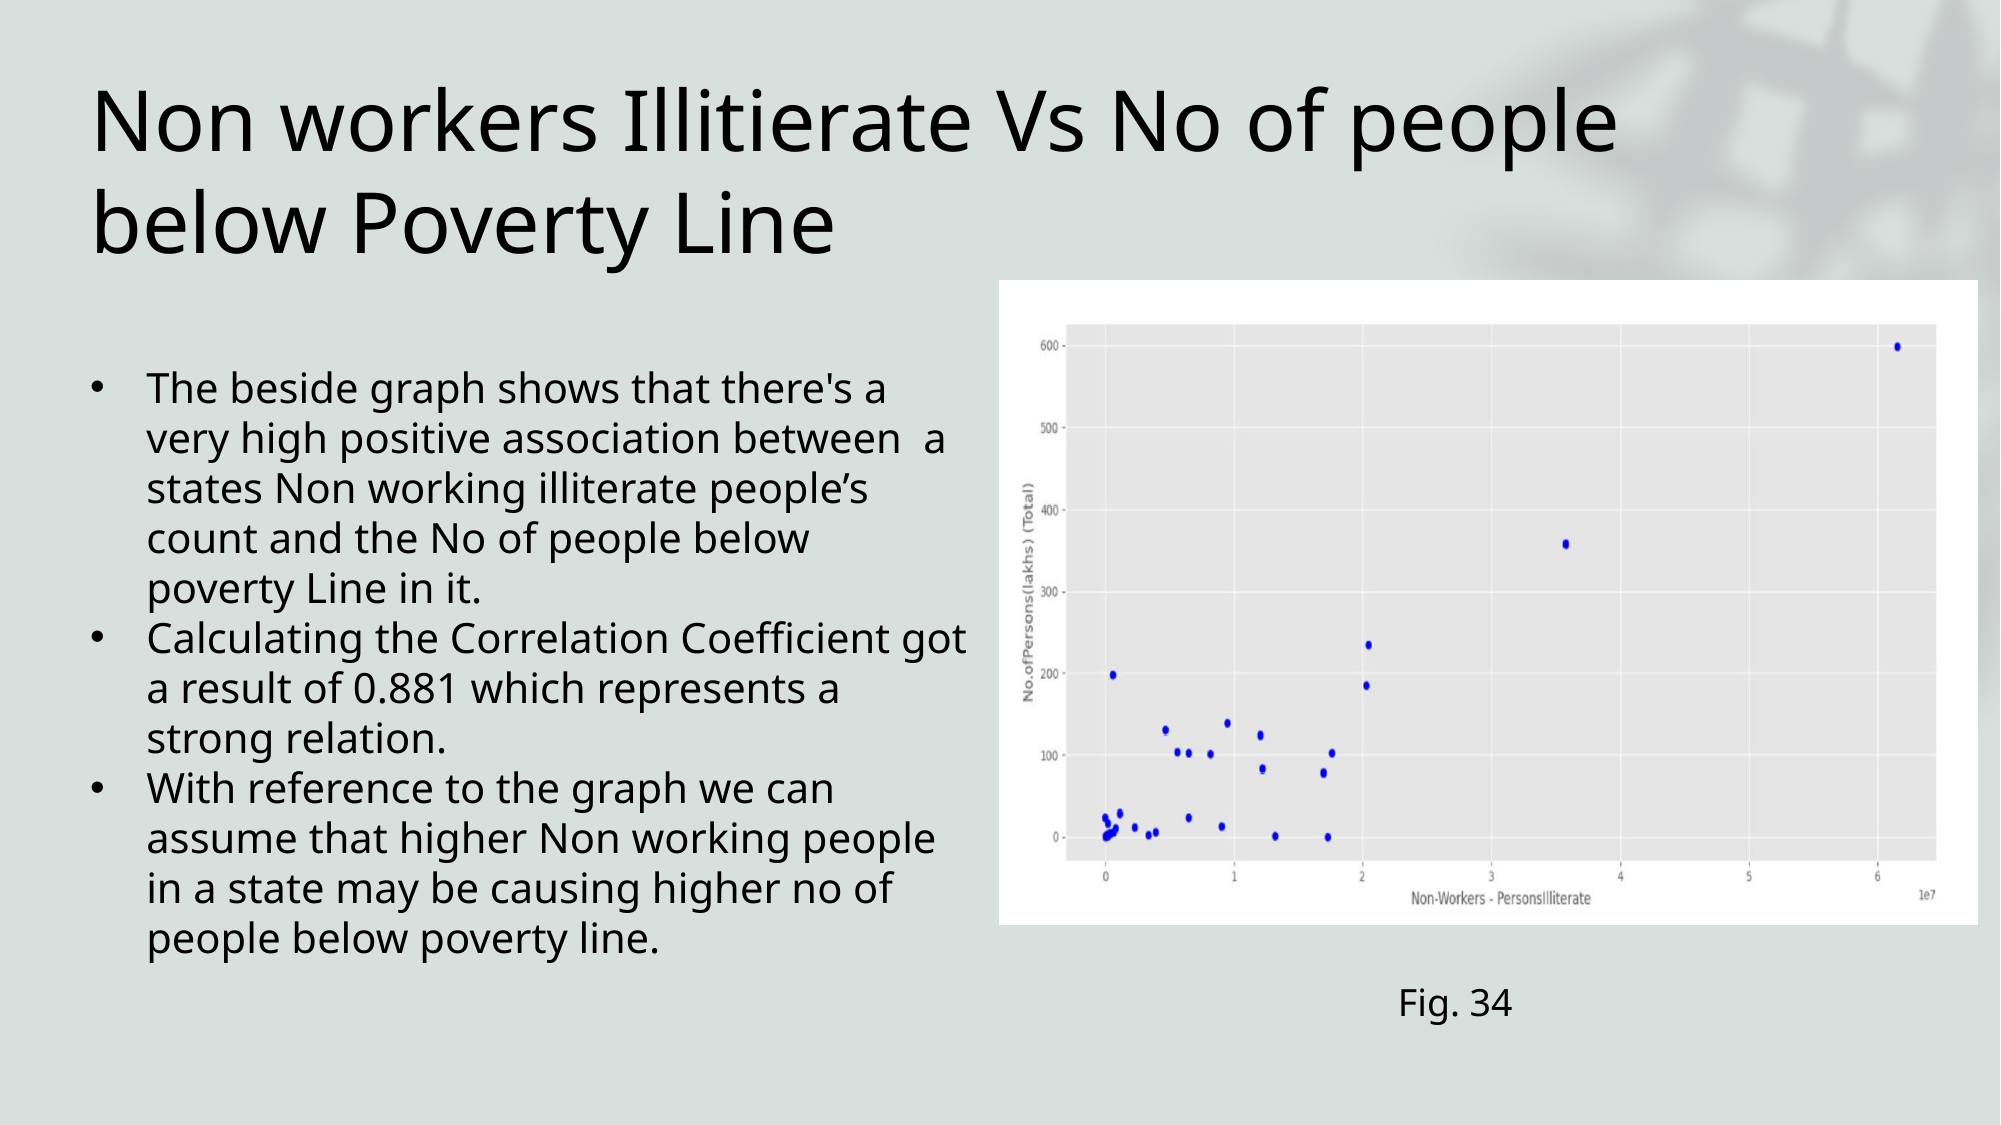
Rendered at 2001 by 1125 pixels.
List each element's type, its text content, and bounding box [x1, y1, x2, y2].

picture [999, 280, 1978, 925]
text_box The beside graph shows that there's a very high positive association between a states Non working illiterate people’s count and the No of people below poverty Line in it. Calculating the Correlation Coefficient got a result of 0.881 which represents a strong relation. With reference to the graph we can assume that higher Non working people in a state may be causing higher no of people below poverty line. [75, 354, 983, 970]
text_box Fig. 34 [1383, 971, 2000, 1032]
title Non workers Illitierate Vs No of people below Poverty Line [75, 60, 1863, 278]
